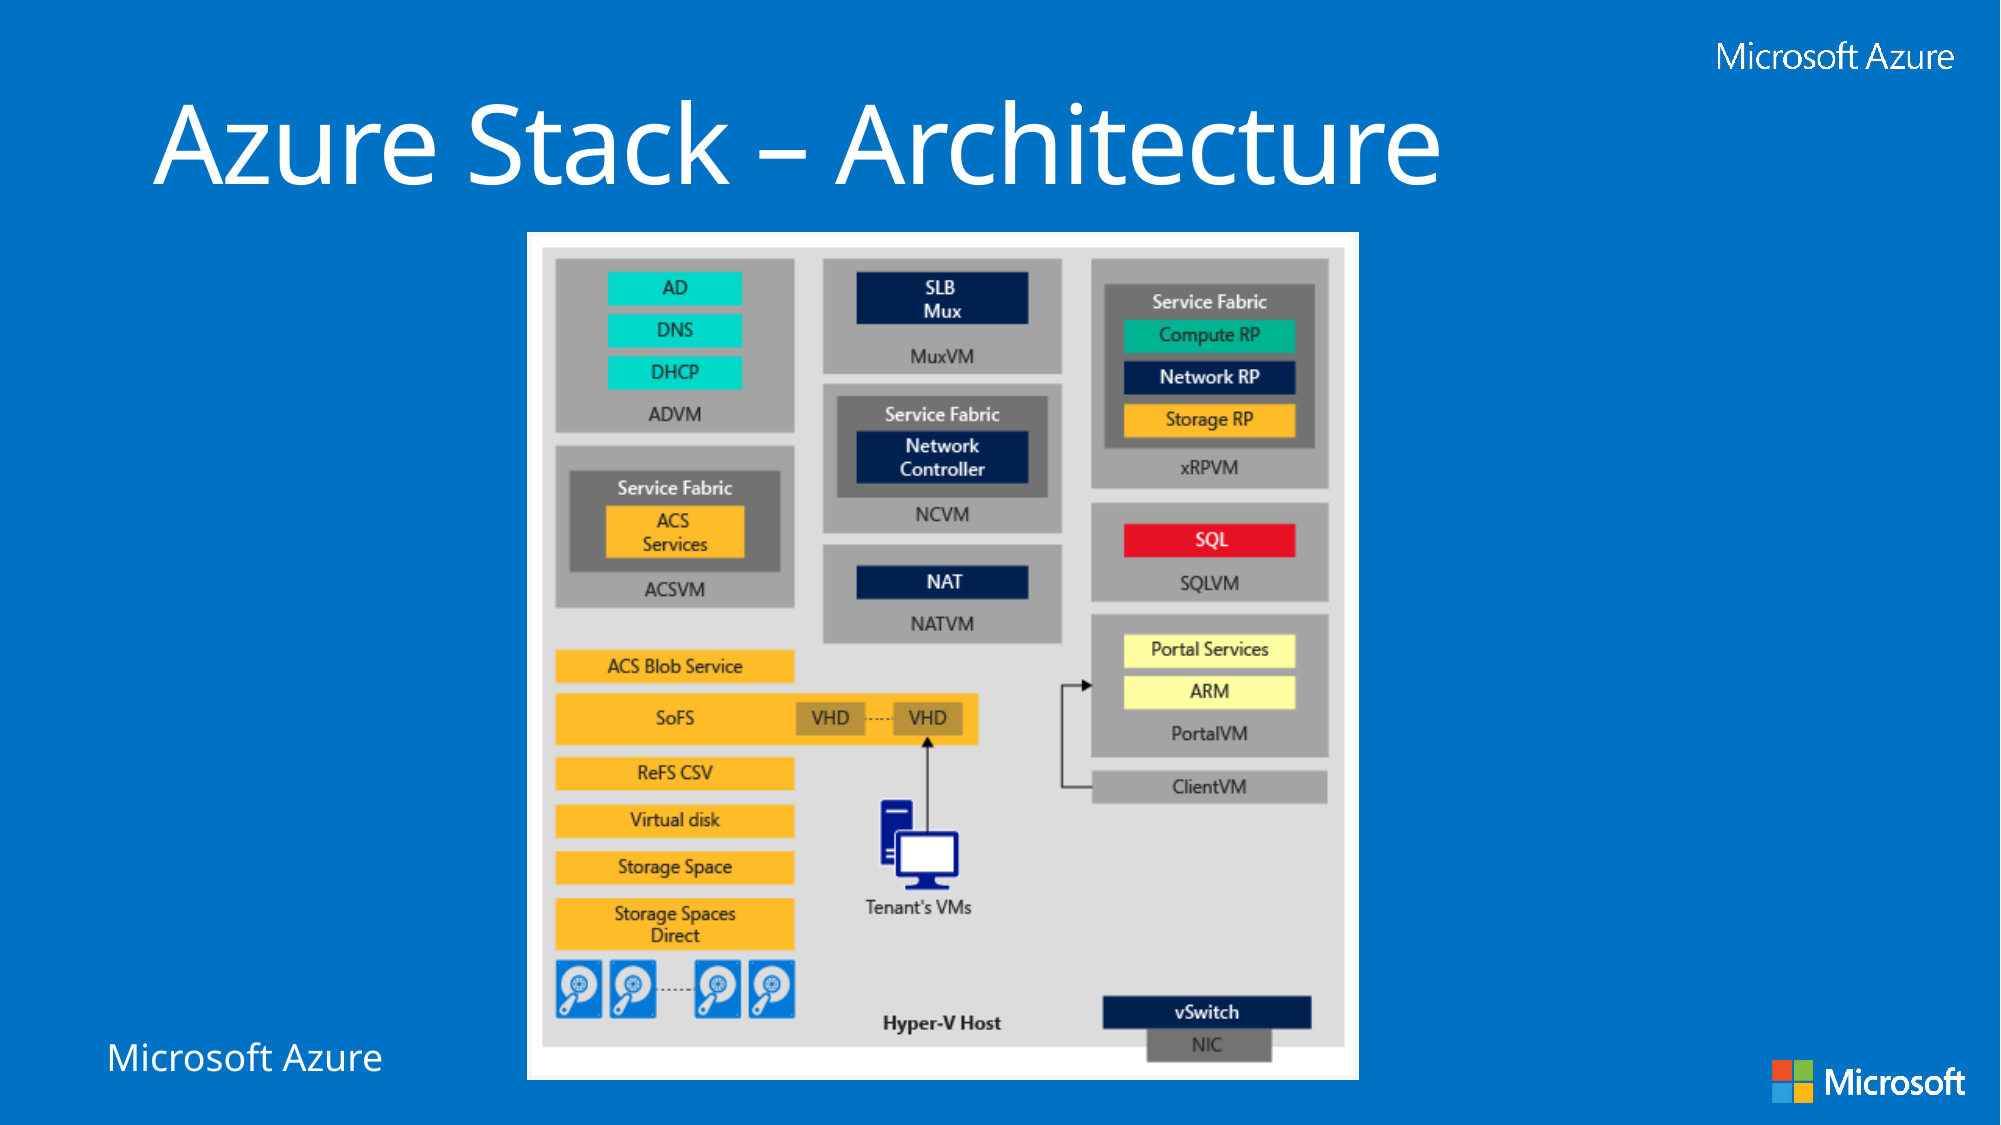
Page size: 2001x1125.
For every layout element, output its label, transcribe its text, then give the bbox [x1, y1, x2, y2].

picture [527, 232, 1359, 1080]
text_box Microsoft Azure [91, 1026, 399, 1086]
picture [1699, 24, 1972, 87]
picture [1772, 1060, 1965, 1103]
title Azure Stack – Architecture [138, 82, 1578, 233]
